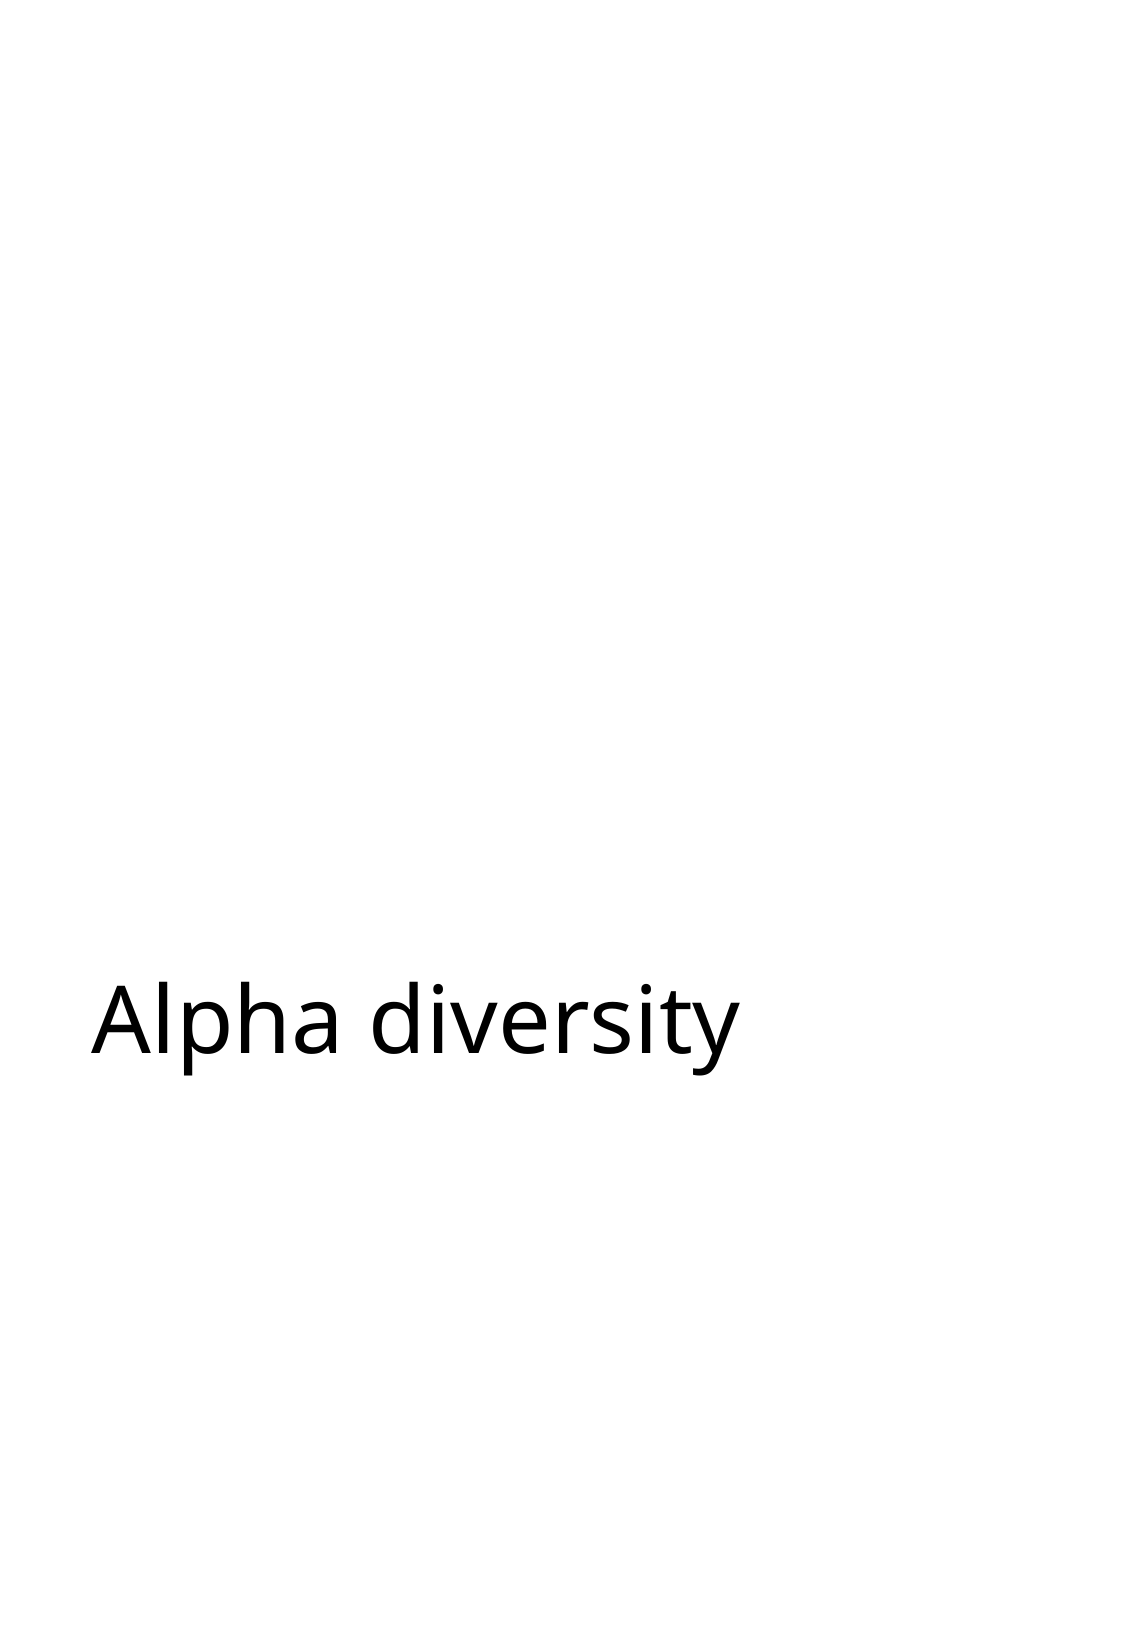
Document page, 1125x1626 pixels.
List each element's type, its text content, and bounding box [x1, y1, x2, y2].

title Alpha diversity [76, 405, 1048, 1082]
